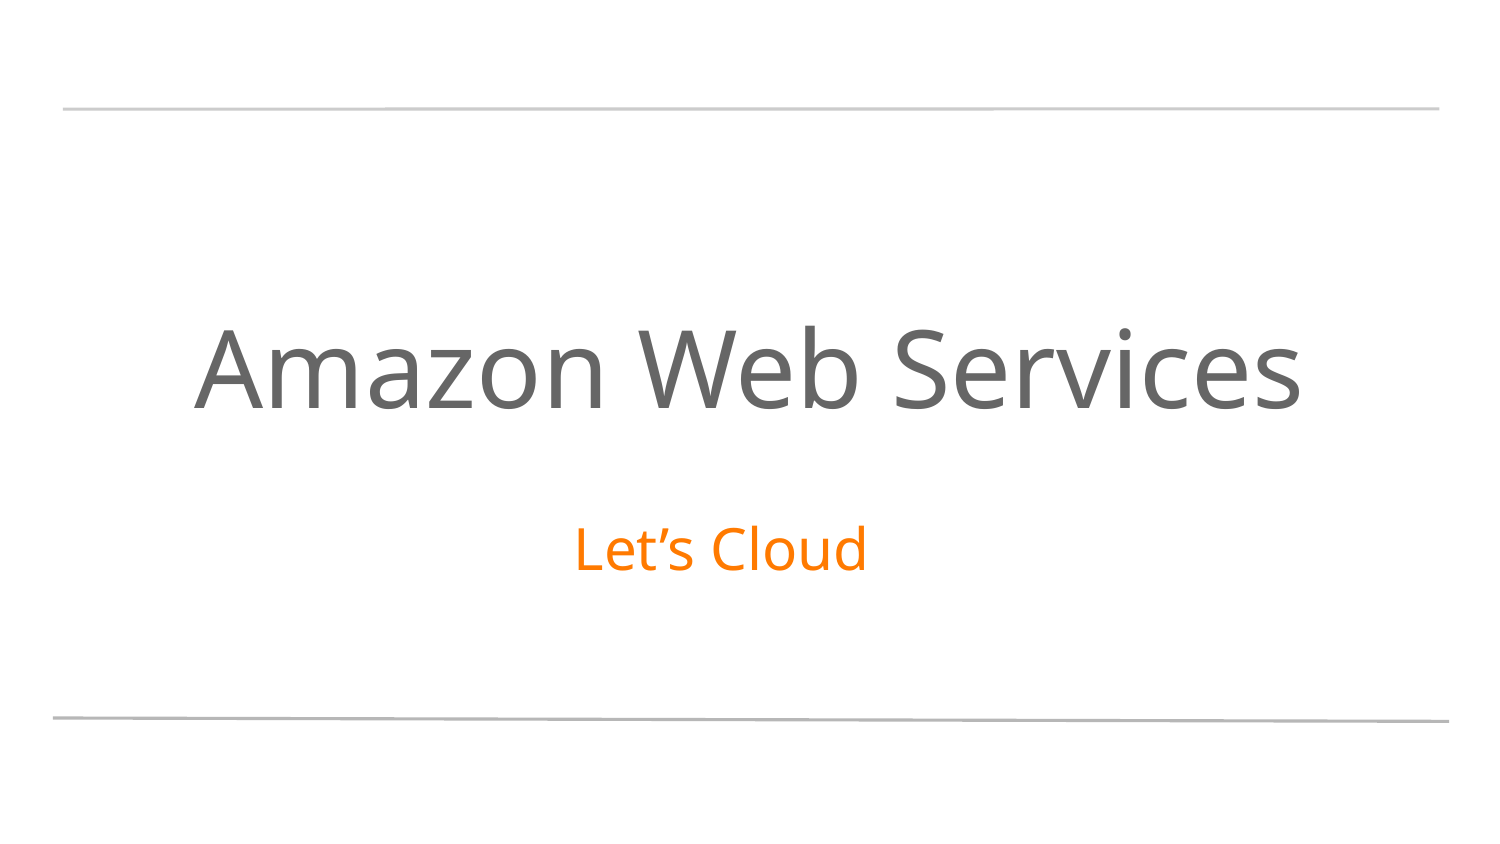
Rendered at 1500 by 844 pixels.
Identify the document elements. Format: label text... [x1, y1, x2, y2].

subtitle Let’s Cloud [0, 497, 1398, 627]
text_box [52, 717, 1450, 722]
title Amazon Web Services [162, 258, 1338, 446]
